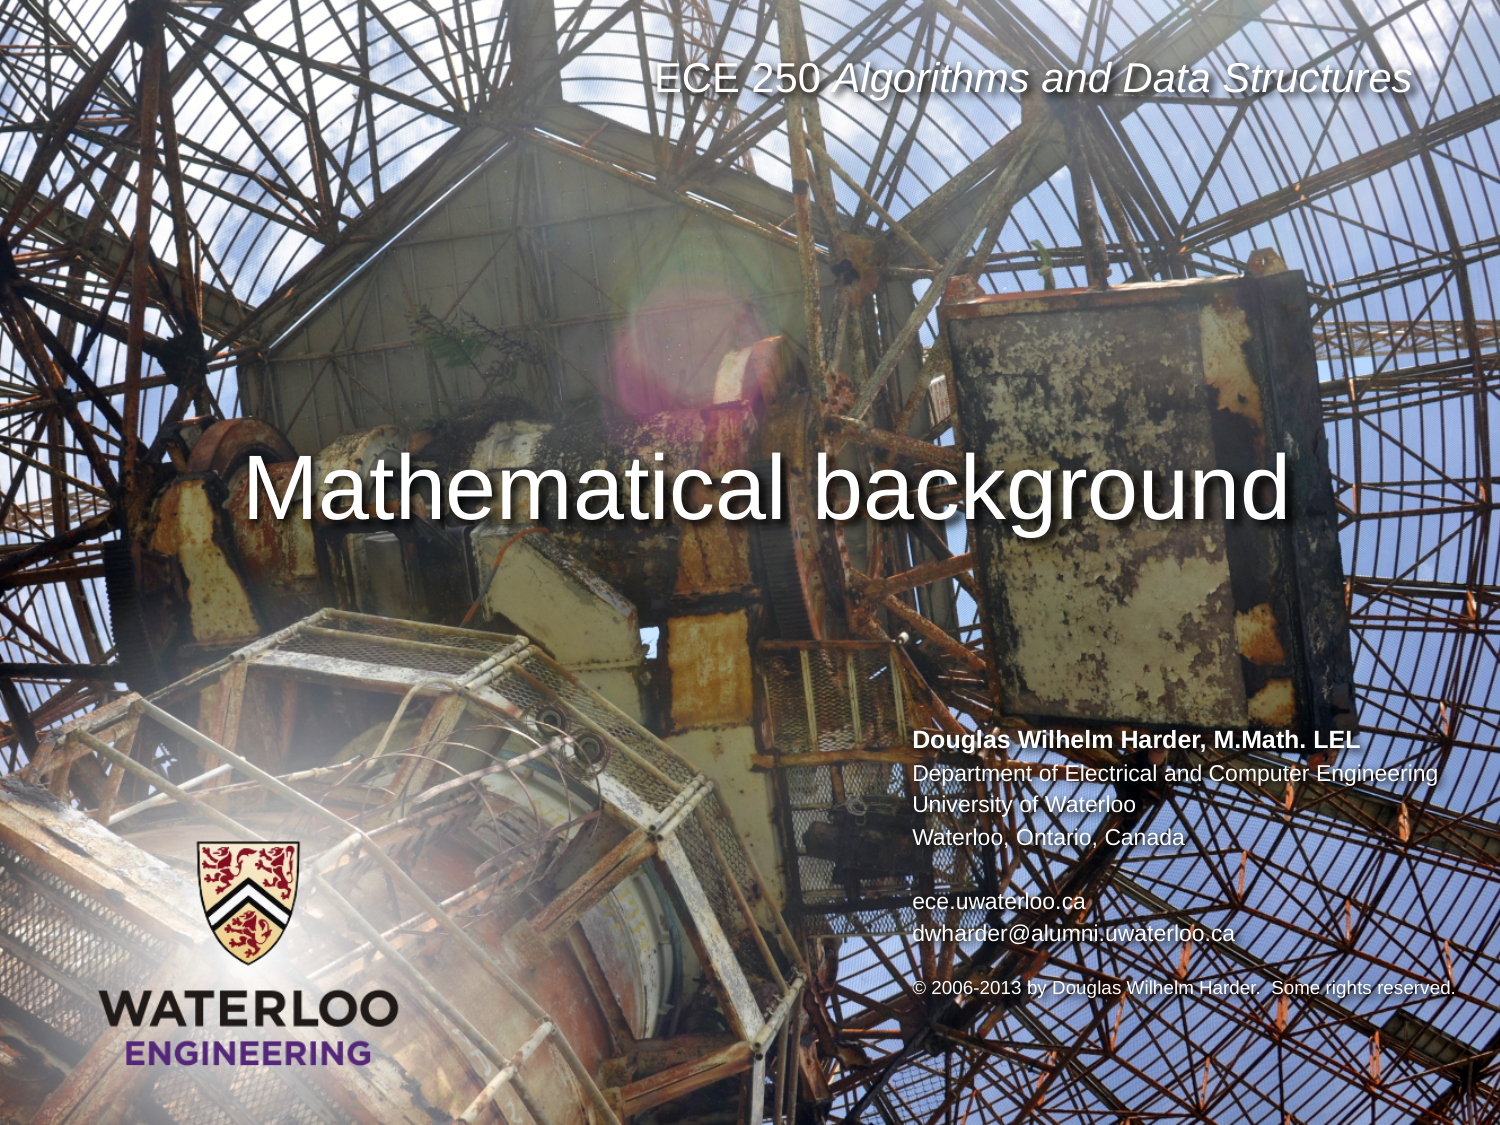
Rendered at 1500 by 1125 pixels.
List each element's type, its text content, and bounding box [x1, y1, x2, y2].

picture [0, 0, 1500, 1125]
text_box Mathematical background [88, 420, 1447, 546]
